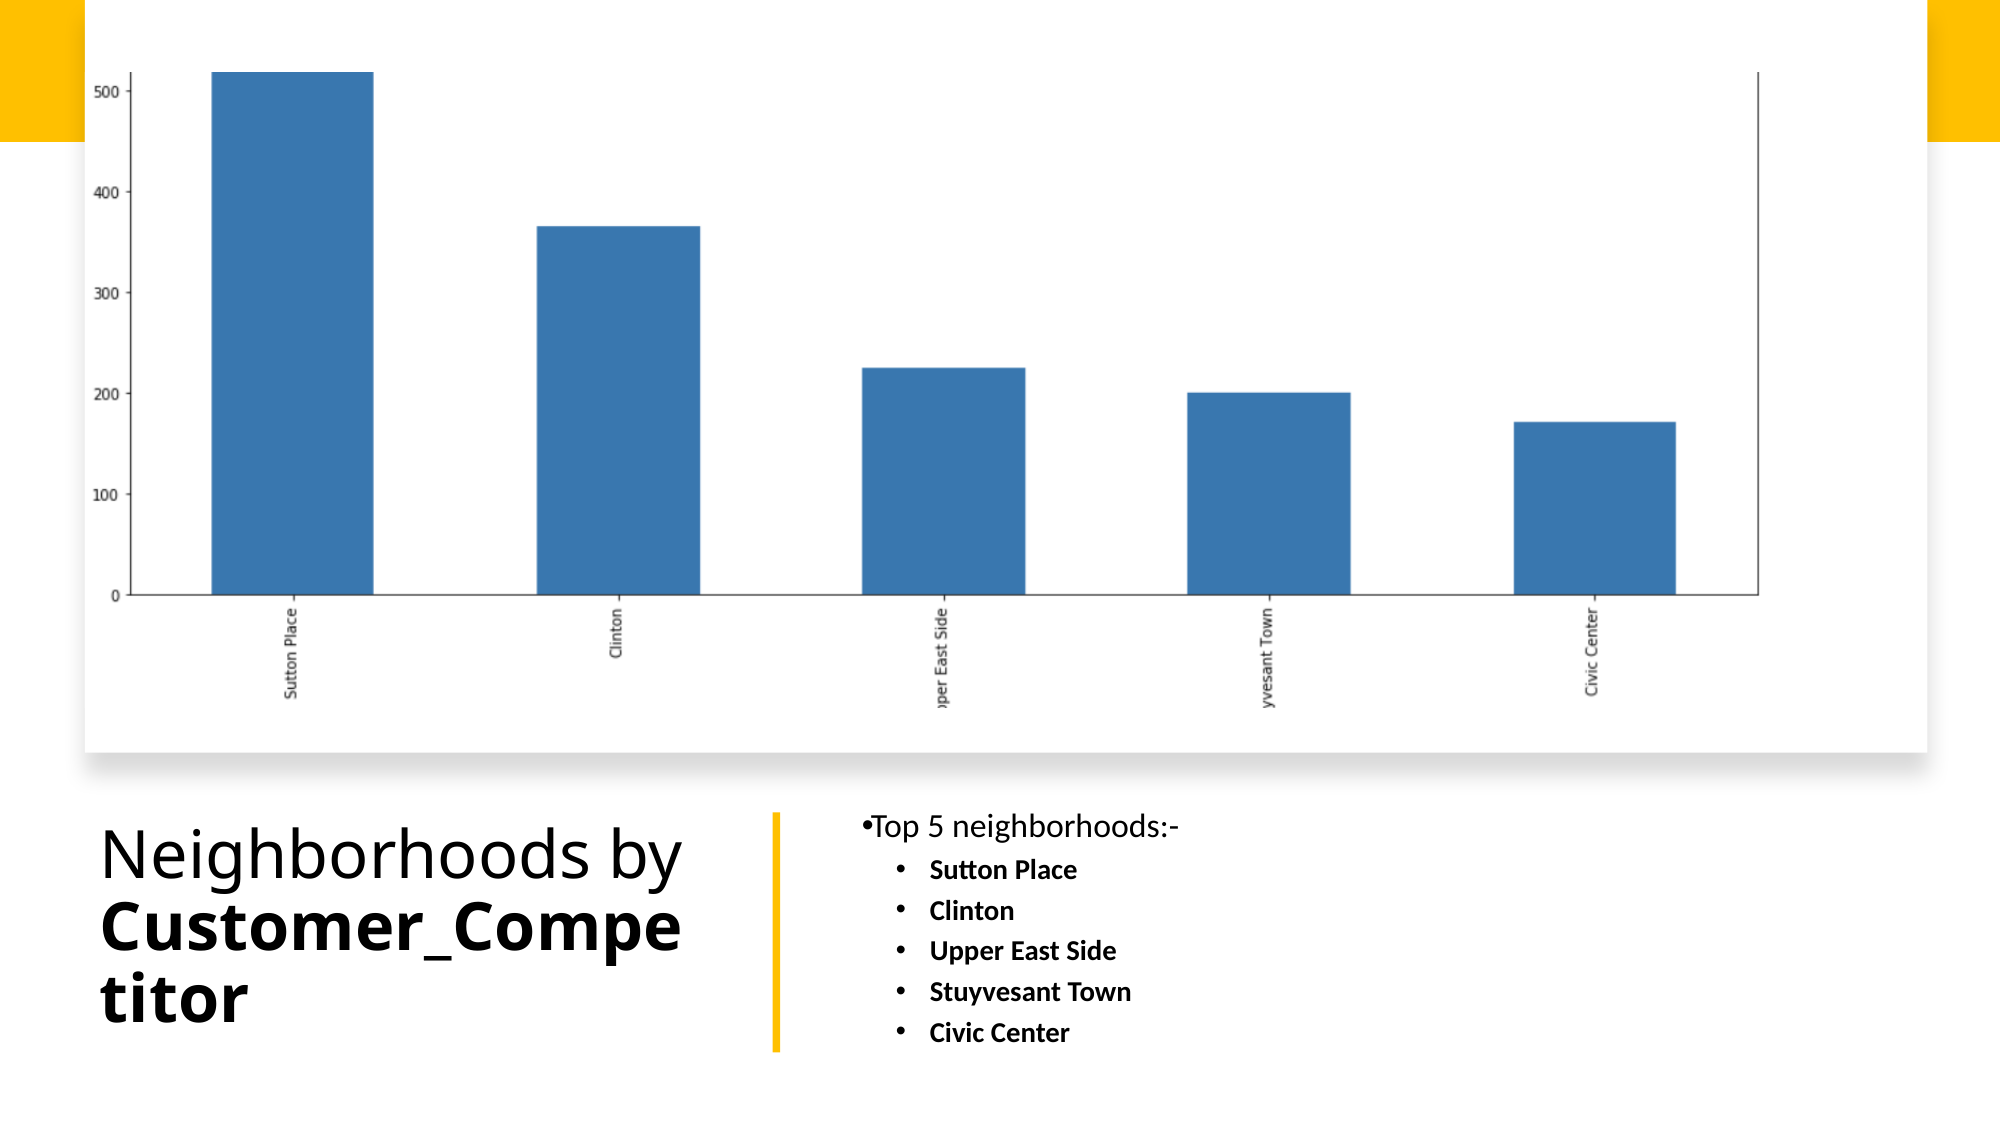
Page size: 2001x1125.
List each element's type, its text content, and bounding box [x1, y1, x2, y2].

text_box [0, 0, 84, 143]
title Neighborhoods by Customer_Competitor [84, 801, 721, 1057]
text_box [1928, 0, 2000, 143]
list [84, 72, 1787, 707]
text_box Top 5 neighborhoods:- Sutton Place Clinton Upper East Side Stuyvesant Town Civic Center [846, 801, 1928, 1057]
text_box [84, 0, 1928, 754]
text_box [0, 143, 2000, 1125]
text_box [772, 811, 781, 1053]
